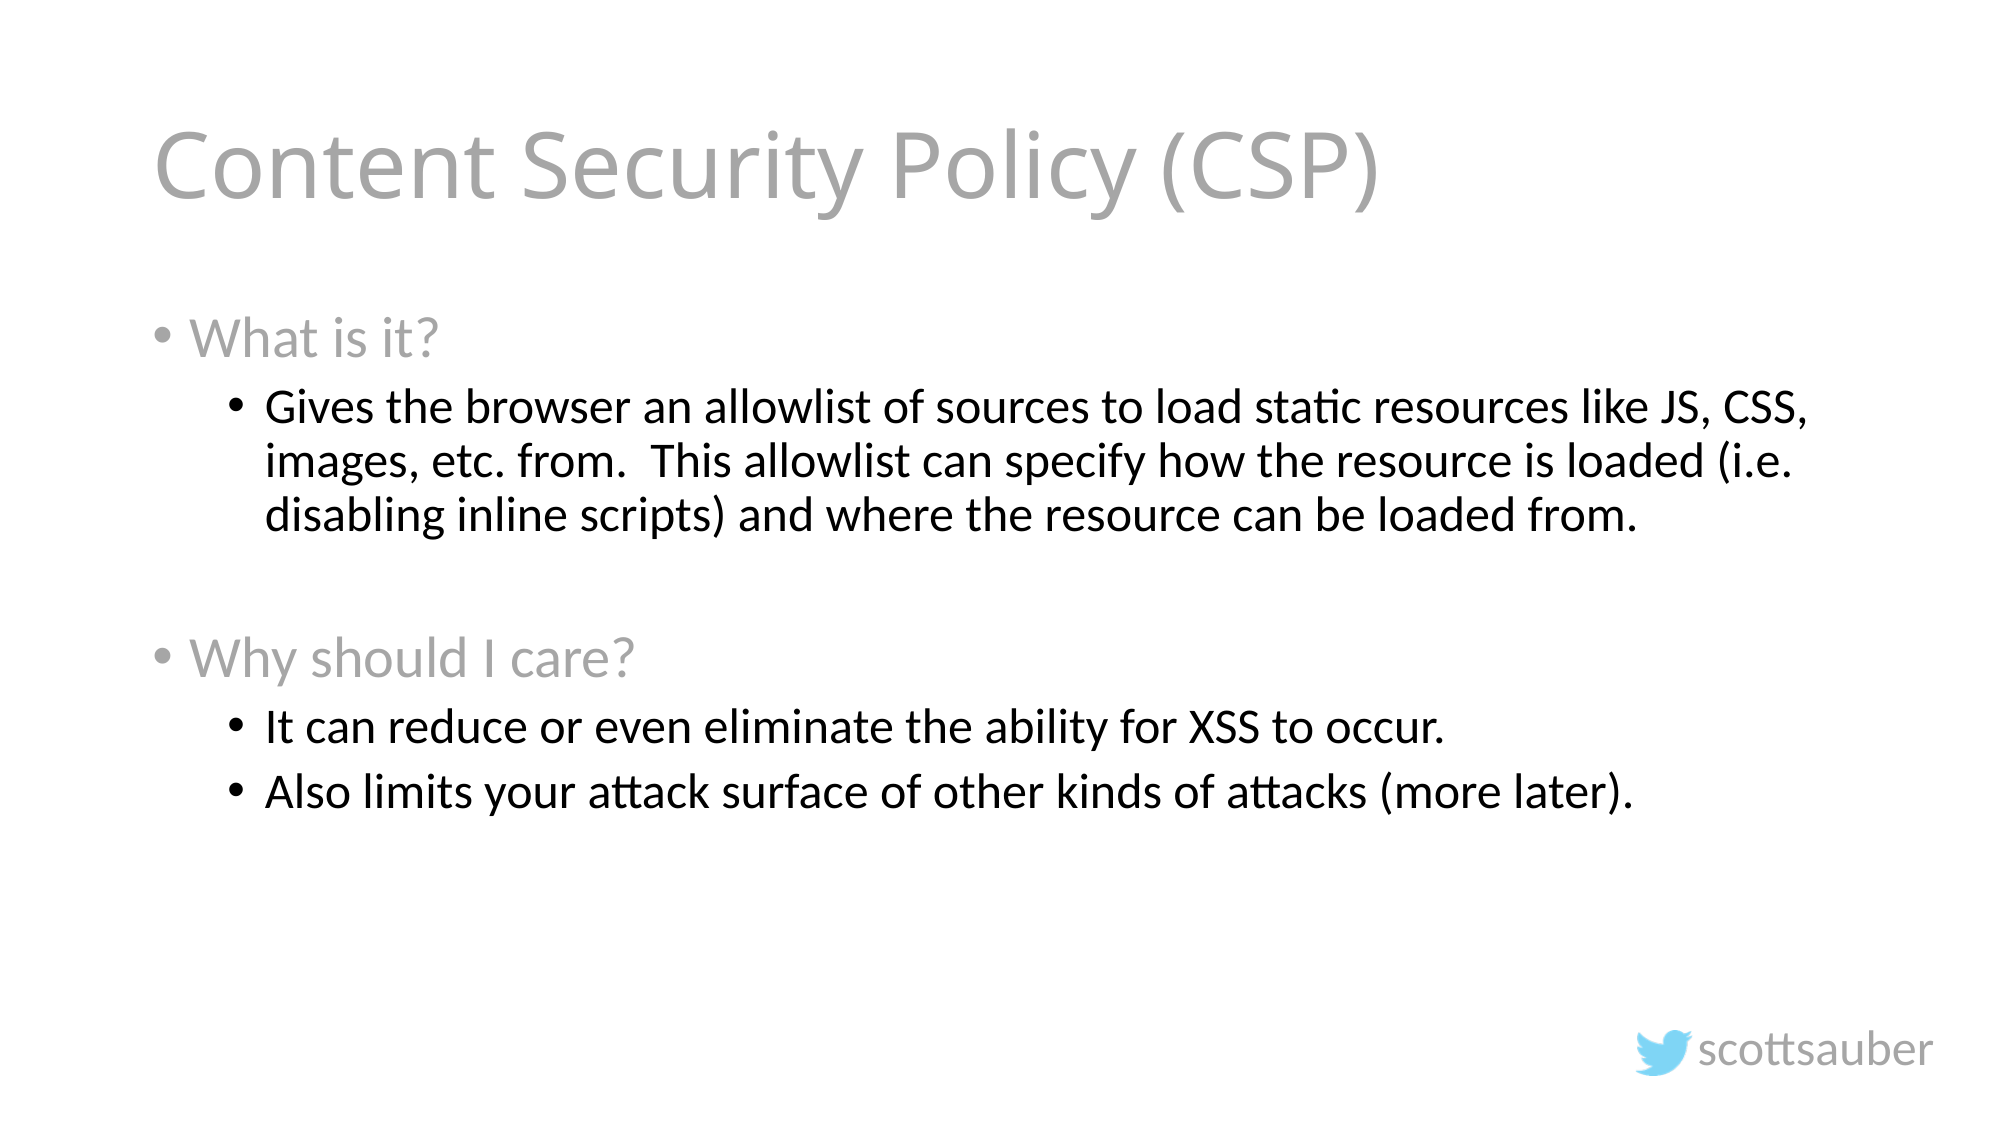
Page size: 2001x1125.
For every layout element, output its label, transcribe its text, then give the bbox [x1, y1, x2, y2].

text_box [1635, 1014, 1986, 1093]
title Content Security Policy (CSP) [137, 59, 1863, 278]
list What is it? Gives the browser an allowlist of sources to load static resources like JS, CSS, images, etc. from. This allowlist can specify how the resource is loaded (i.e. disabling inline scripts) and where the resource can be loaded from. Why should I care? It can reduce or even eliminate the ability for XSS to occur. Also limits your attack surface of other kinds of attacks (more later). [137, 299, 1863, 1079]
